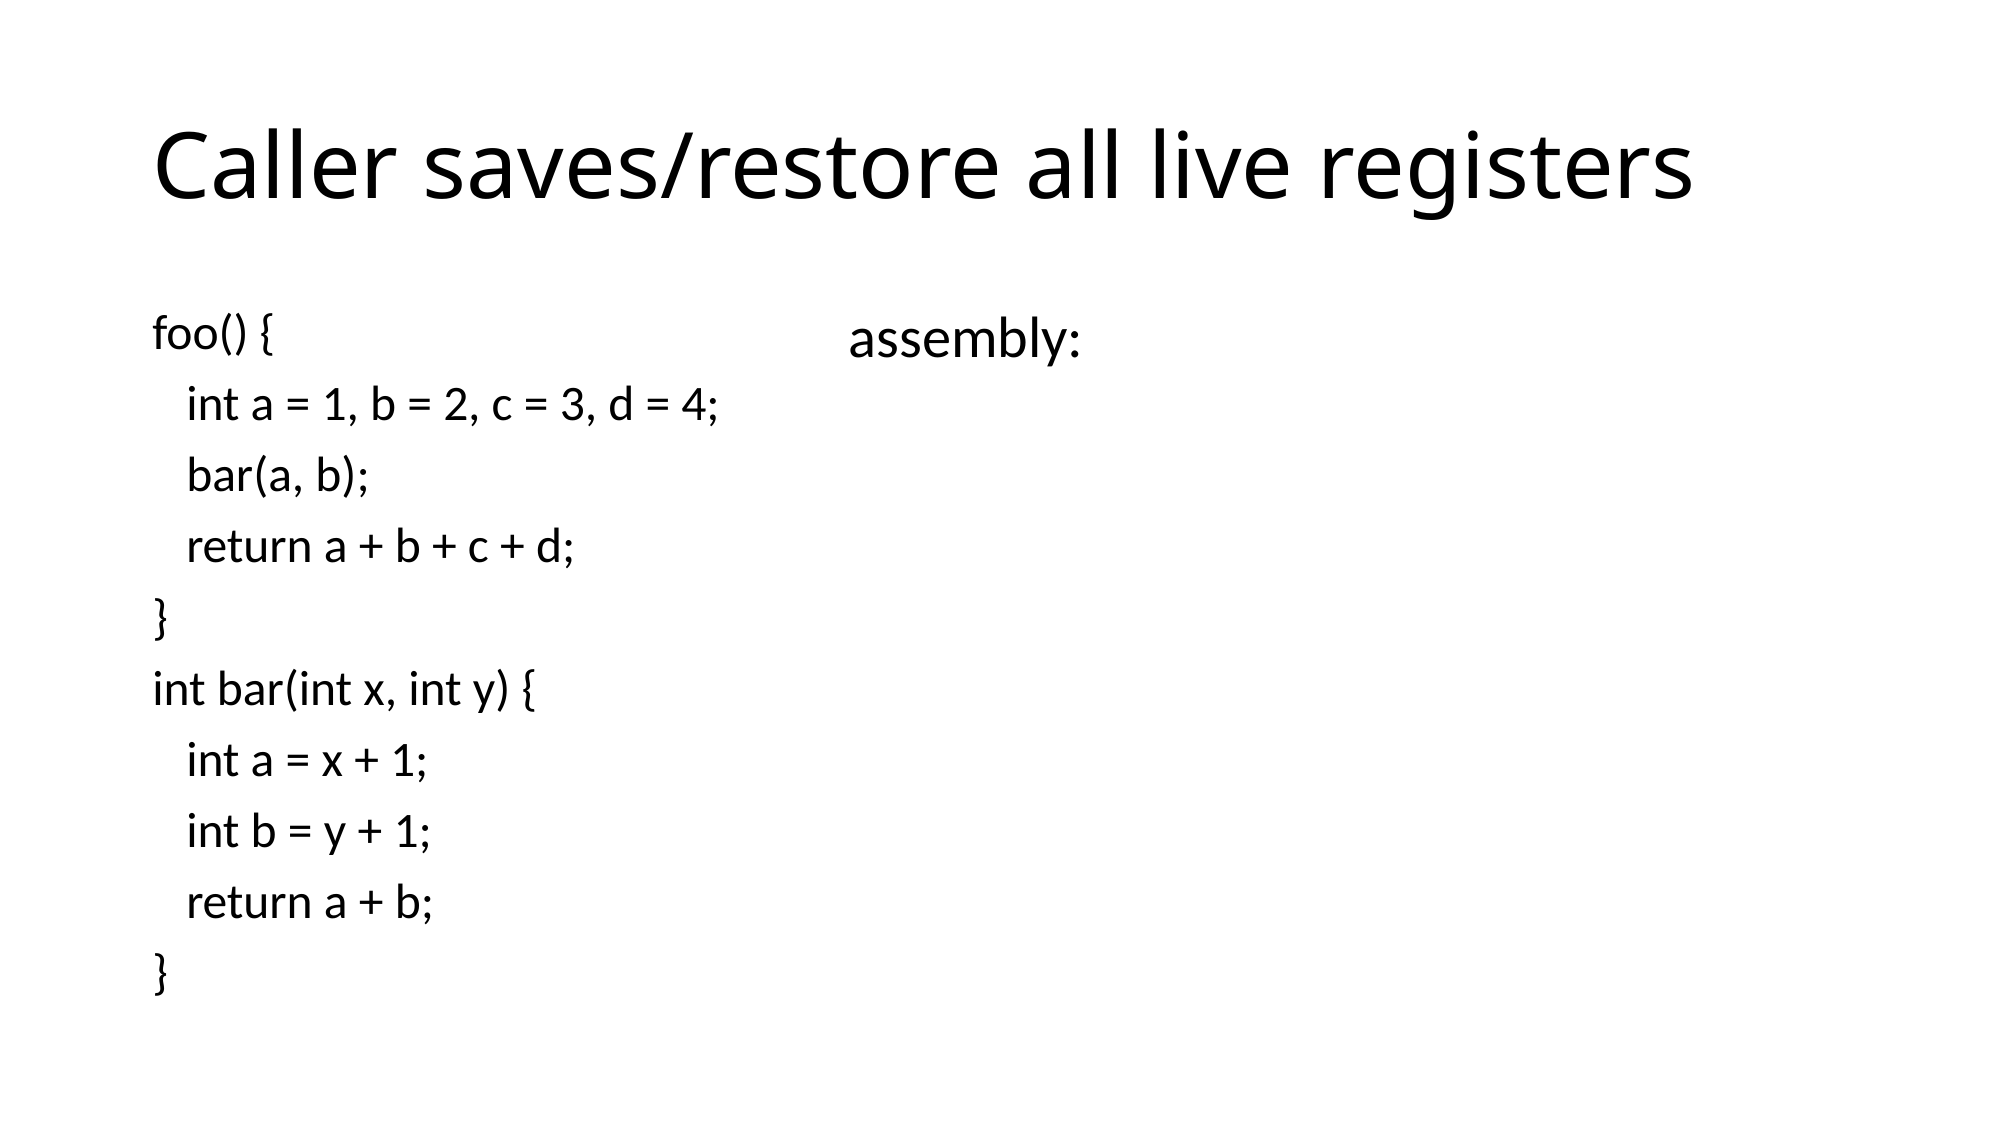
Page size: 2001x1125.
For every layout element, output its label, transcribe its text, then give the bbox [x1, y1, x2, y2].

list foo() { int a = 1, b = 2, c = 3, d = 4; bar(a, b); return a + b + c + d; } int bar(int x, int y) { int a = x + 1; int b = y + 1; return a + b; } [137, 299, 806, 1014]
list assembly: [833, 299, 1863, 1014]
title Caller saves/restore all live registers [137, 59, 1863, 278]
